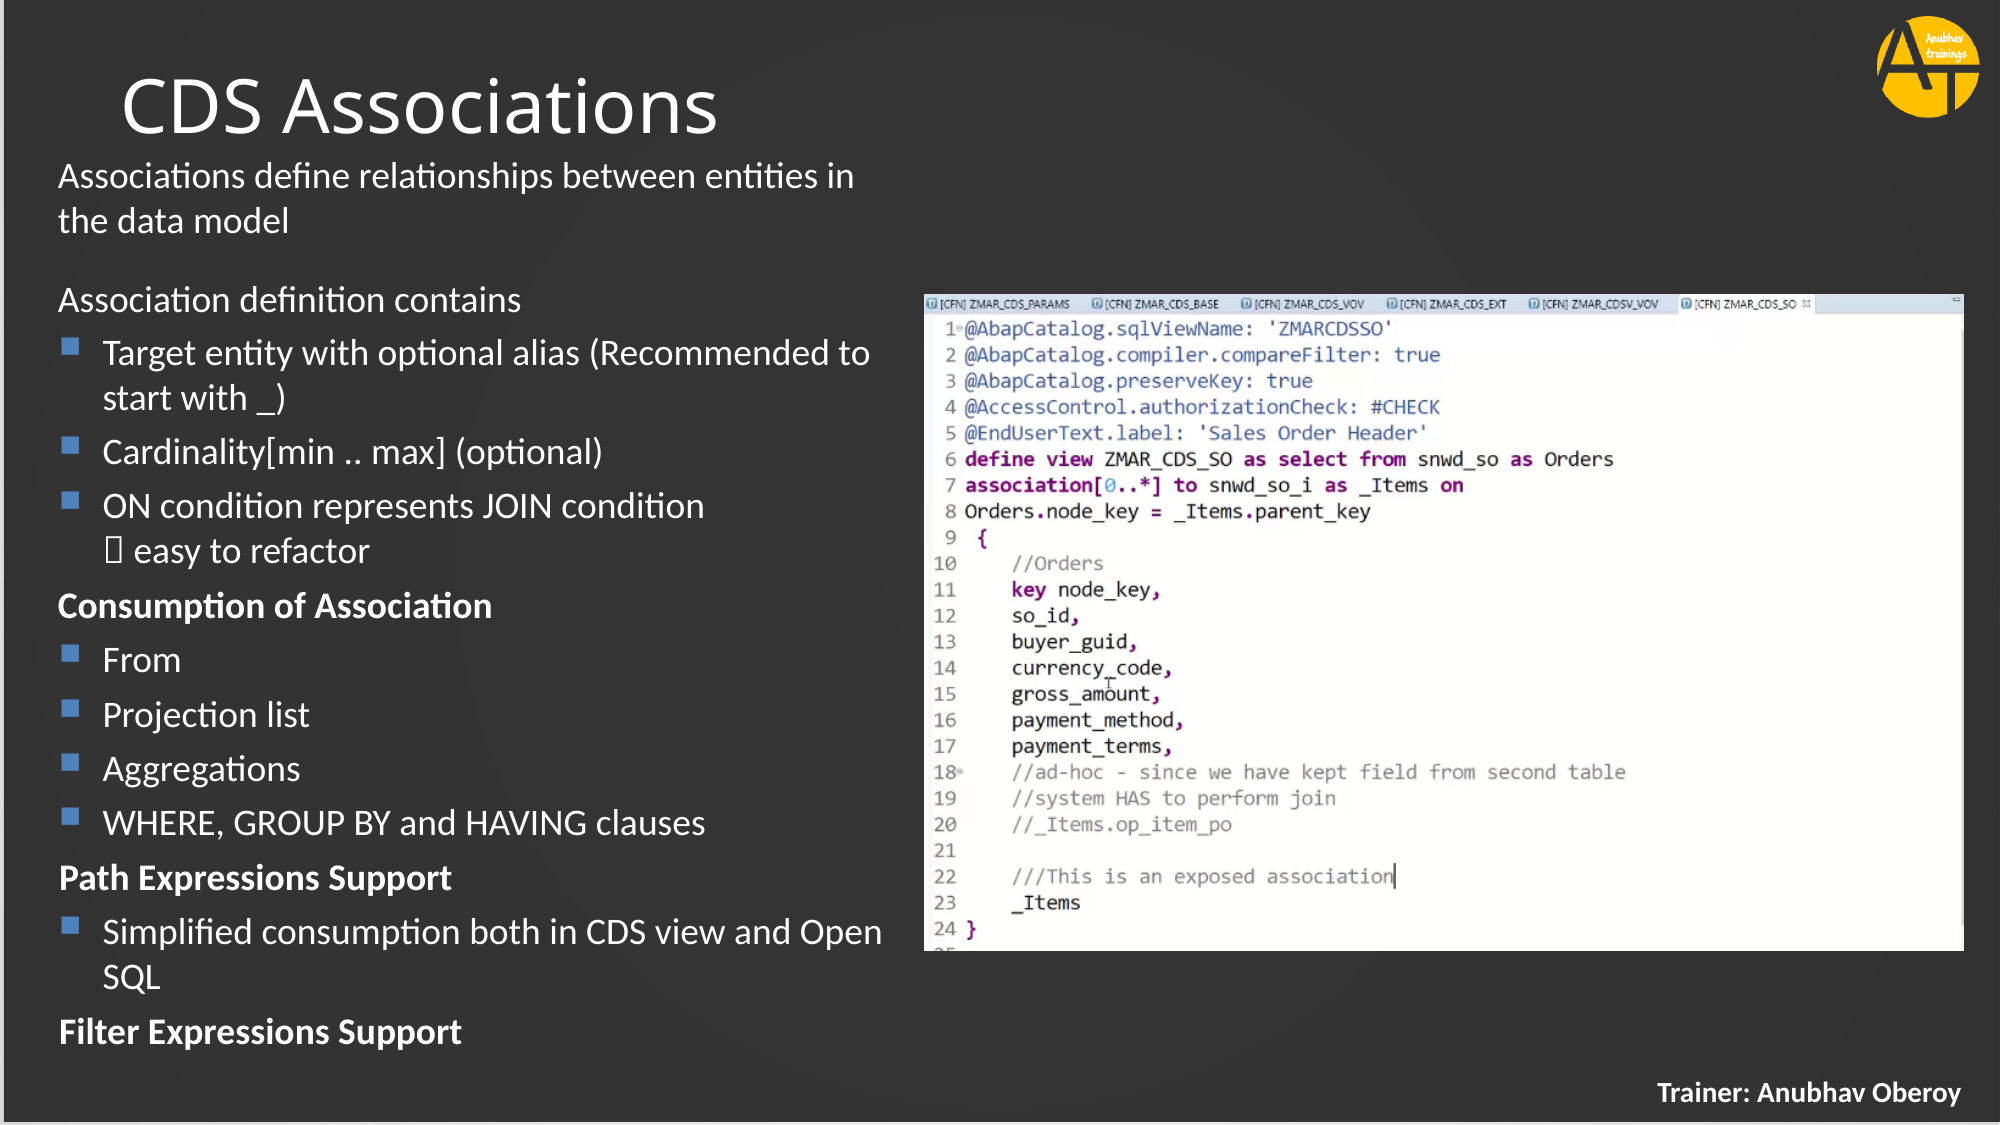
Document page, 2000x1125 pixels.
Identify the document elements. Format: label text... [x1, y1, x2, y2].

picture [924, 294, 1965, 951]
text_box [2, 0, 2000, 1124]
picture [1866, 9, 1985, 126]
footer Trainer: Anubhav Oberoy [1625, 1061, 1994, 1121]
text_box Associations define relationships between entities in the data model Association definition contains Target entity with optional alias (Recommended to start with _) Cardinality[min .. max] (optional) ON condition represents JOIN condition  easy to refactor Consumption of Association From Projection list Aggregations WHERE, GROUP BY and HAVING clauses Path Expressions Support Simplified consumption both in CDS view and Open SQL Filter Expressions Support [42, 127, 925, 1108]
title CDS Associations [99, 45, 1900, 162]
